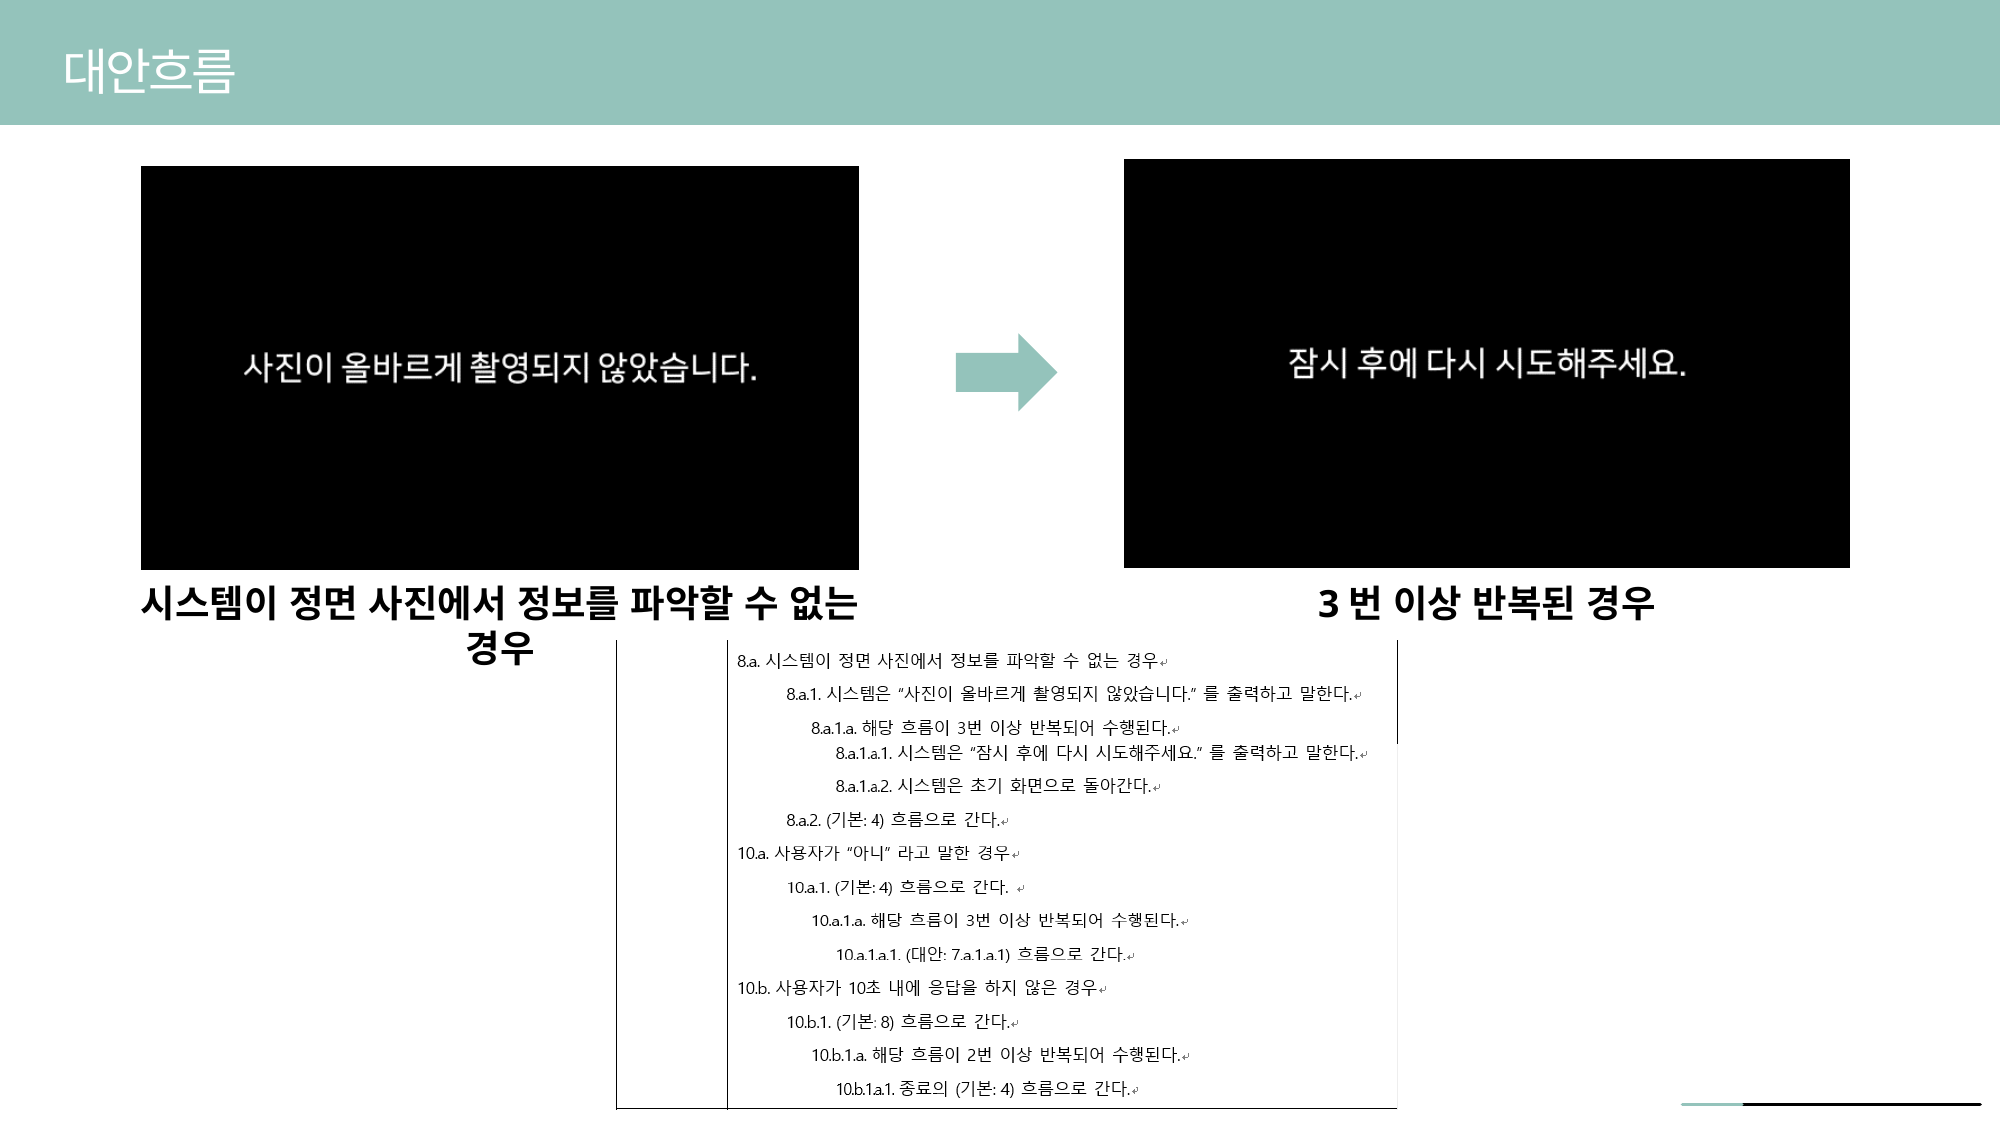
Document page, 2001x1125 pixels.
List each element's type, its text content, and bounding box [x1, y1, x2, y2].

text_box 시스템이 정면 사진에서 정보를 파악할 수 없는 경우 [92, 572, 909, 678]
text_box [614, 640, 1399, 1110]
text_box 3번 이상 반복된 경우 [1078, 572, 1896, 633]
text_box 대안흐름 [48, 33, 1090, 108]
text_box [954, 330, 1059, 414]
picture [141, 166, 859, 570]
picture [1124, 159, 1850, 568]
